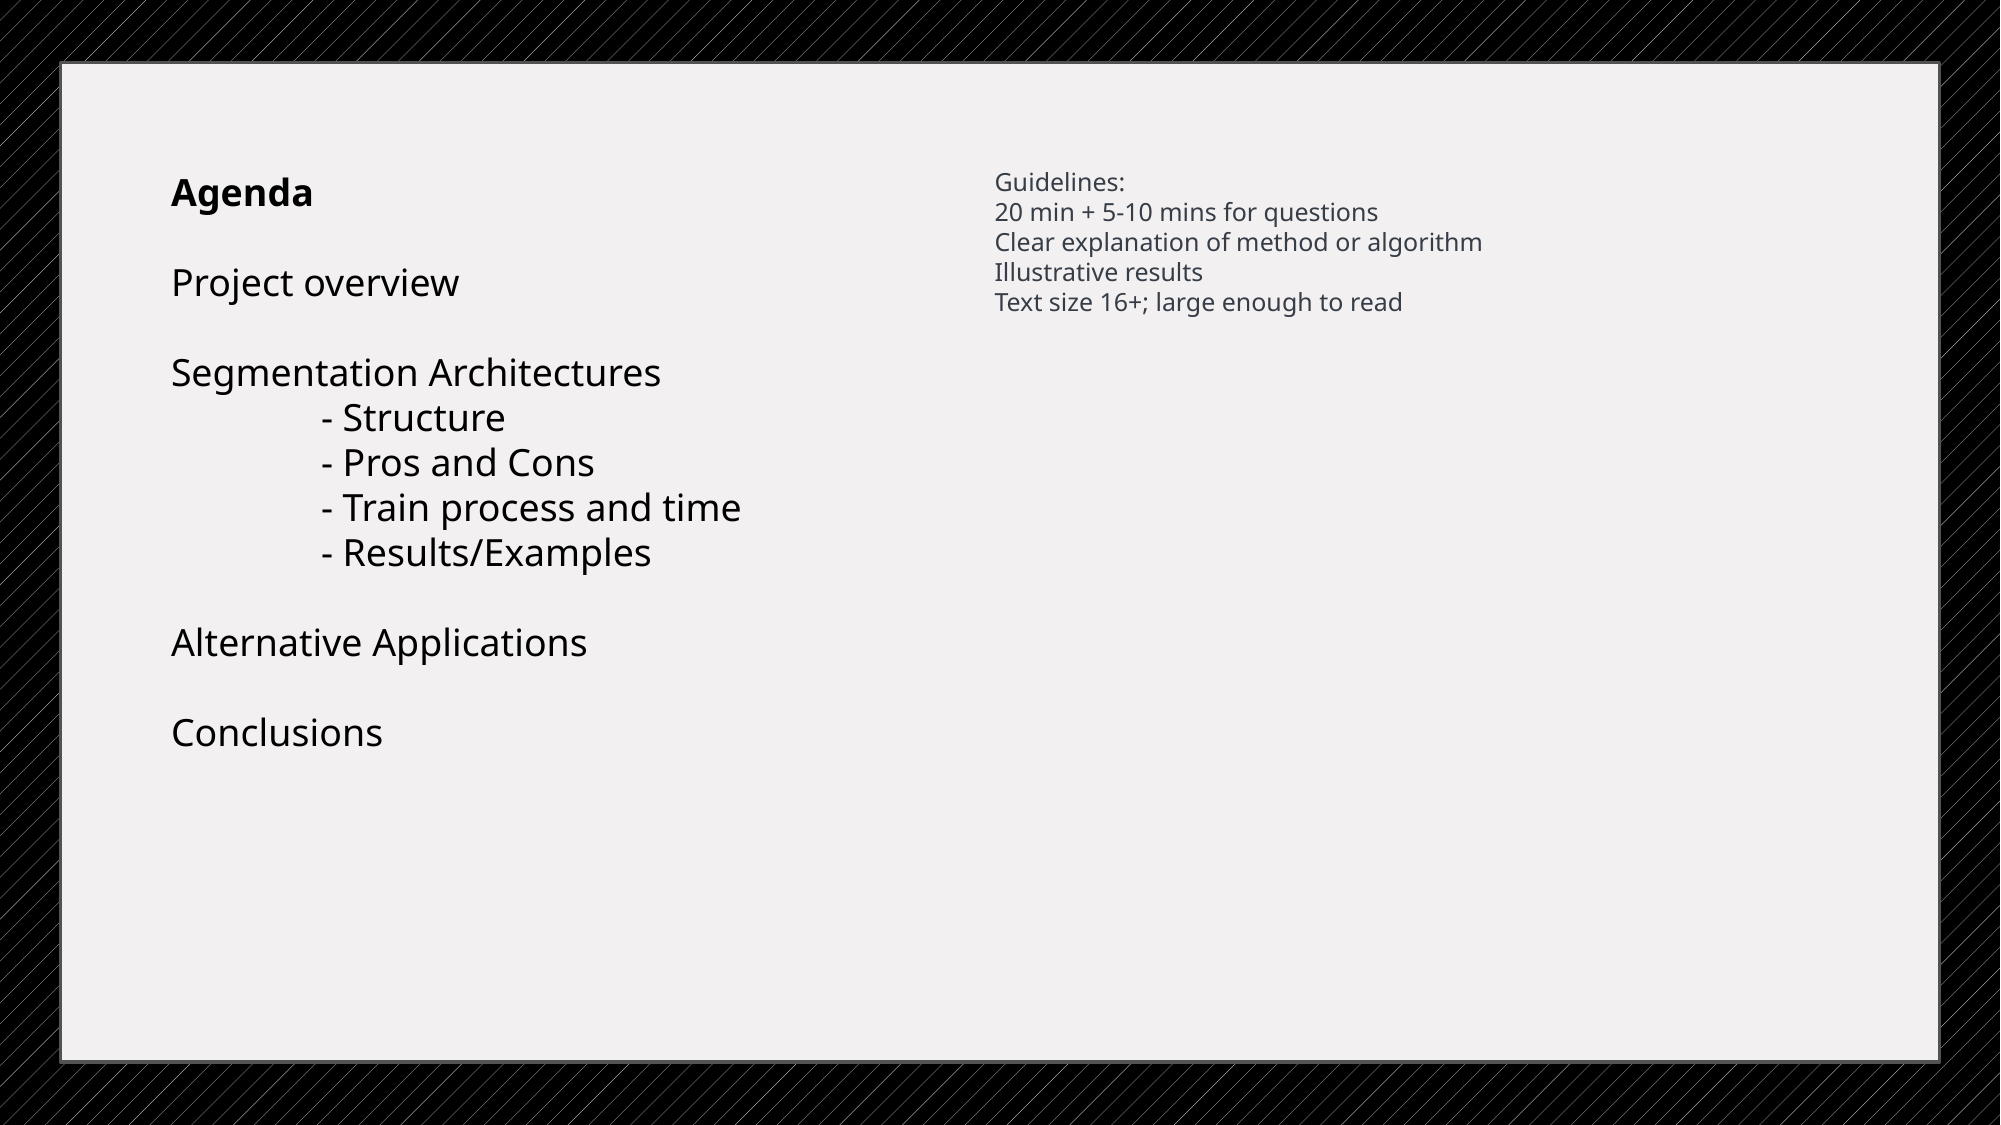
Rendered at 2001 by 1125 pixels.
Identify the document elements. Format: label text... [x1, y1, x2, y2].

text_box Agenda Project overview Segmentation Architectures - Structure - Pros and Cons - Train process and time - Results/Examples Alternative Applications Conclusions [95, 94, 1887, 1041]
text_box Guidelines: 20 min + 5-10 mins for questions Clear explanation of method or algorithm Illustrative results Text size 16+; large enough to read [979, 159, 1682, 324]
